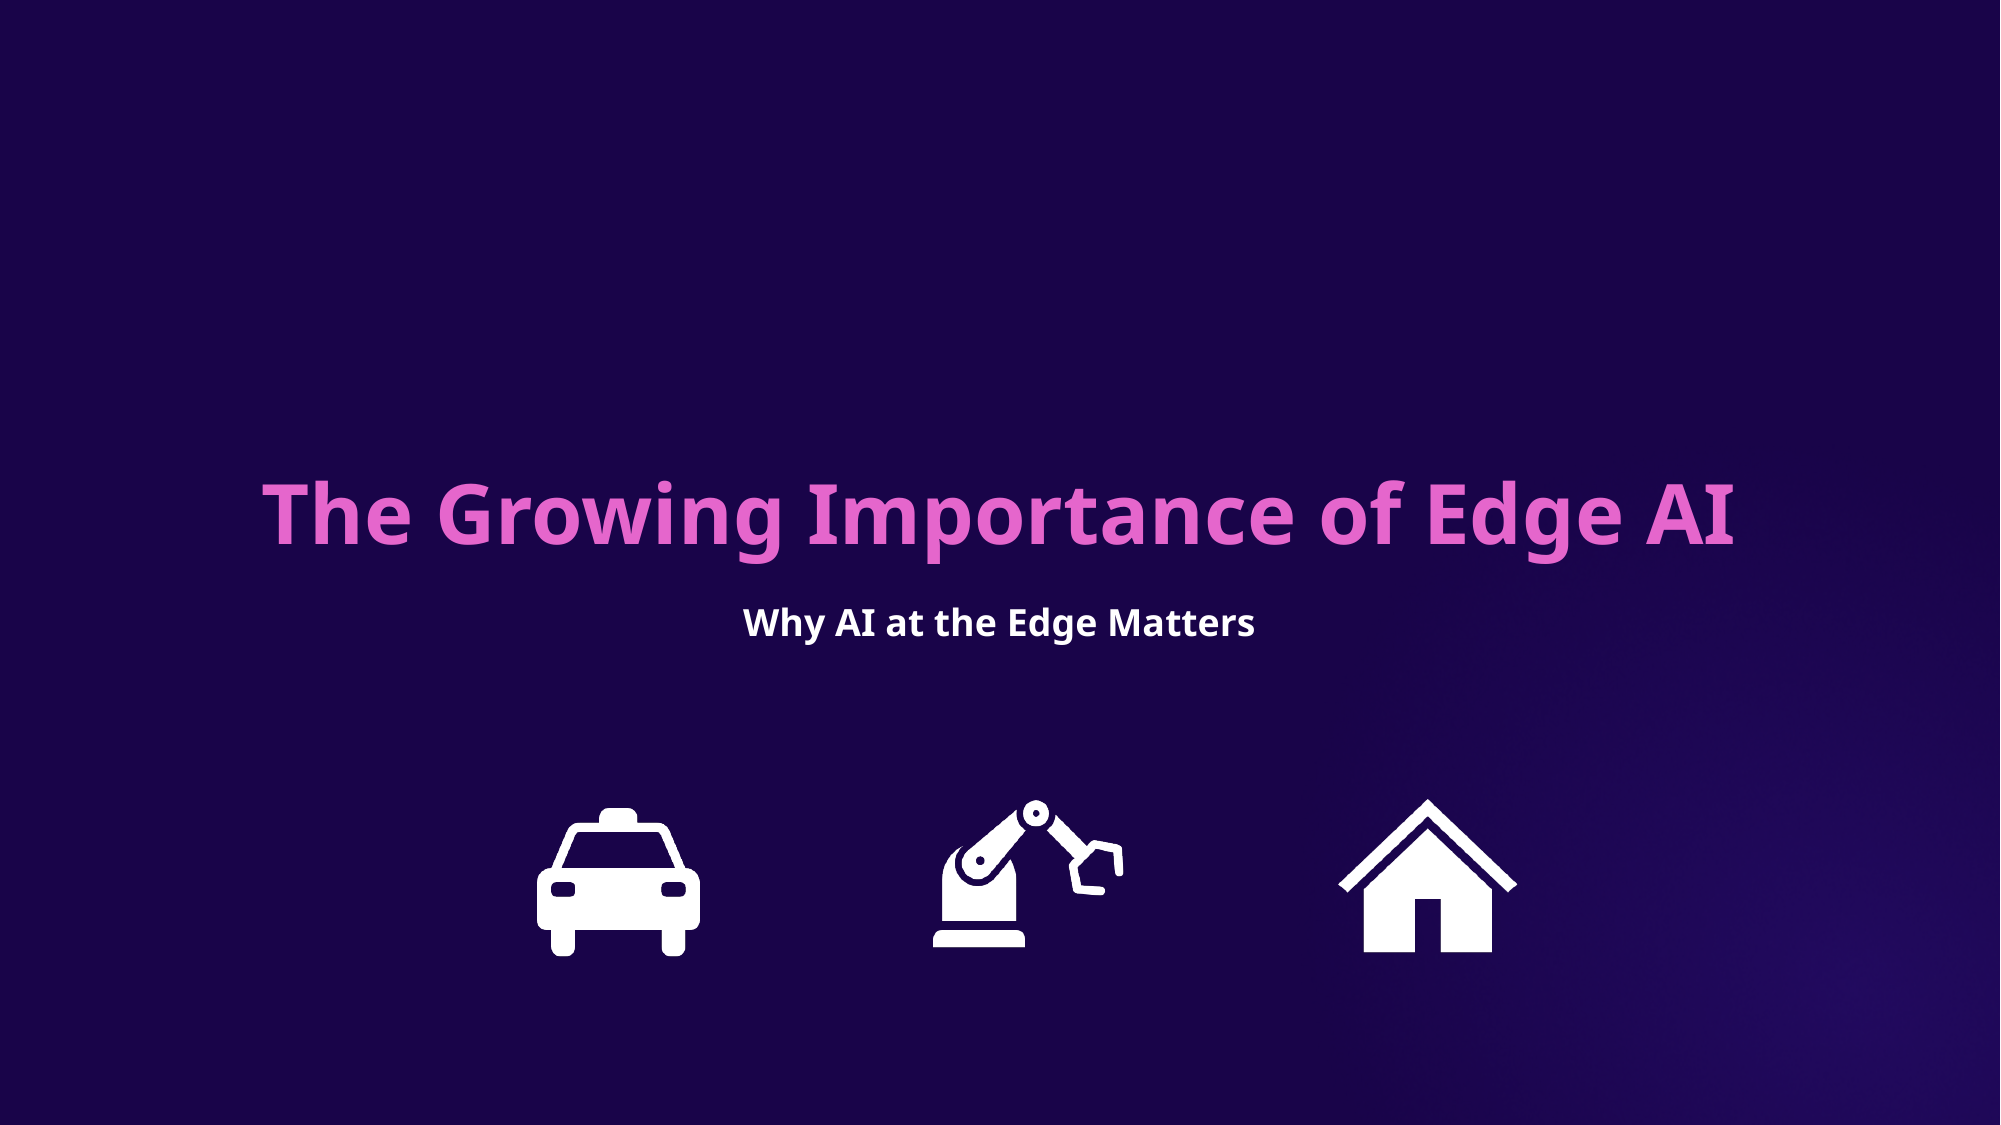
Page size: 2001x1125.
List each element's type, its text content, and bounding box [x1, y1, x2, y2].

picture [1284, 427, 2001, 1125]
picture [503, 767, 733, 997]
title The Growing Importance of Edge AI [92, 461, 1907, 563]
list Why AI at the Edge Matters [398, 599, 1602, 645]
picture [921, 767, 1132, 978]
